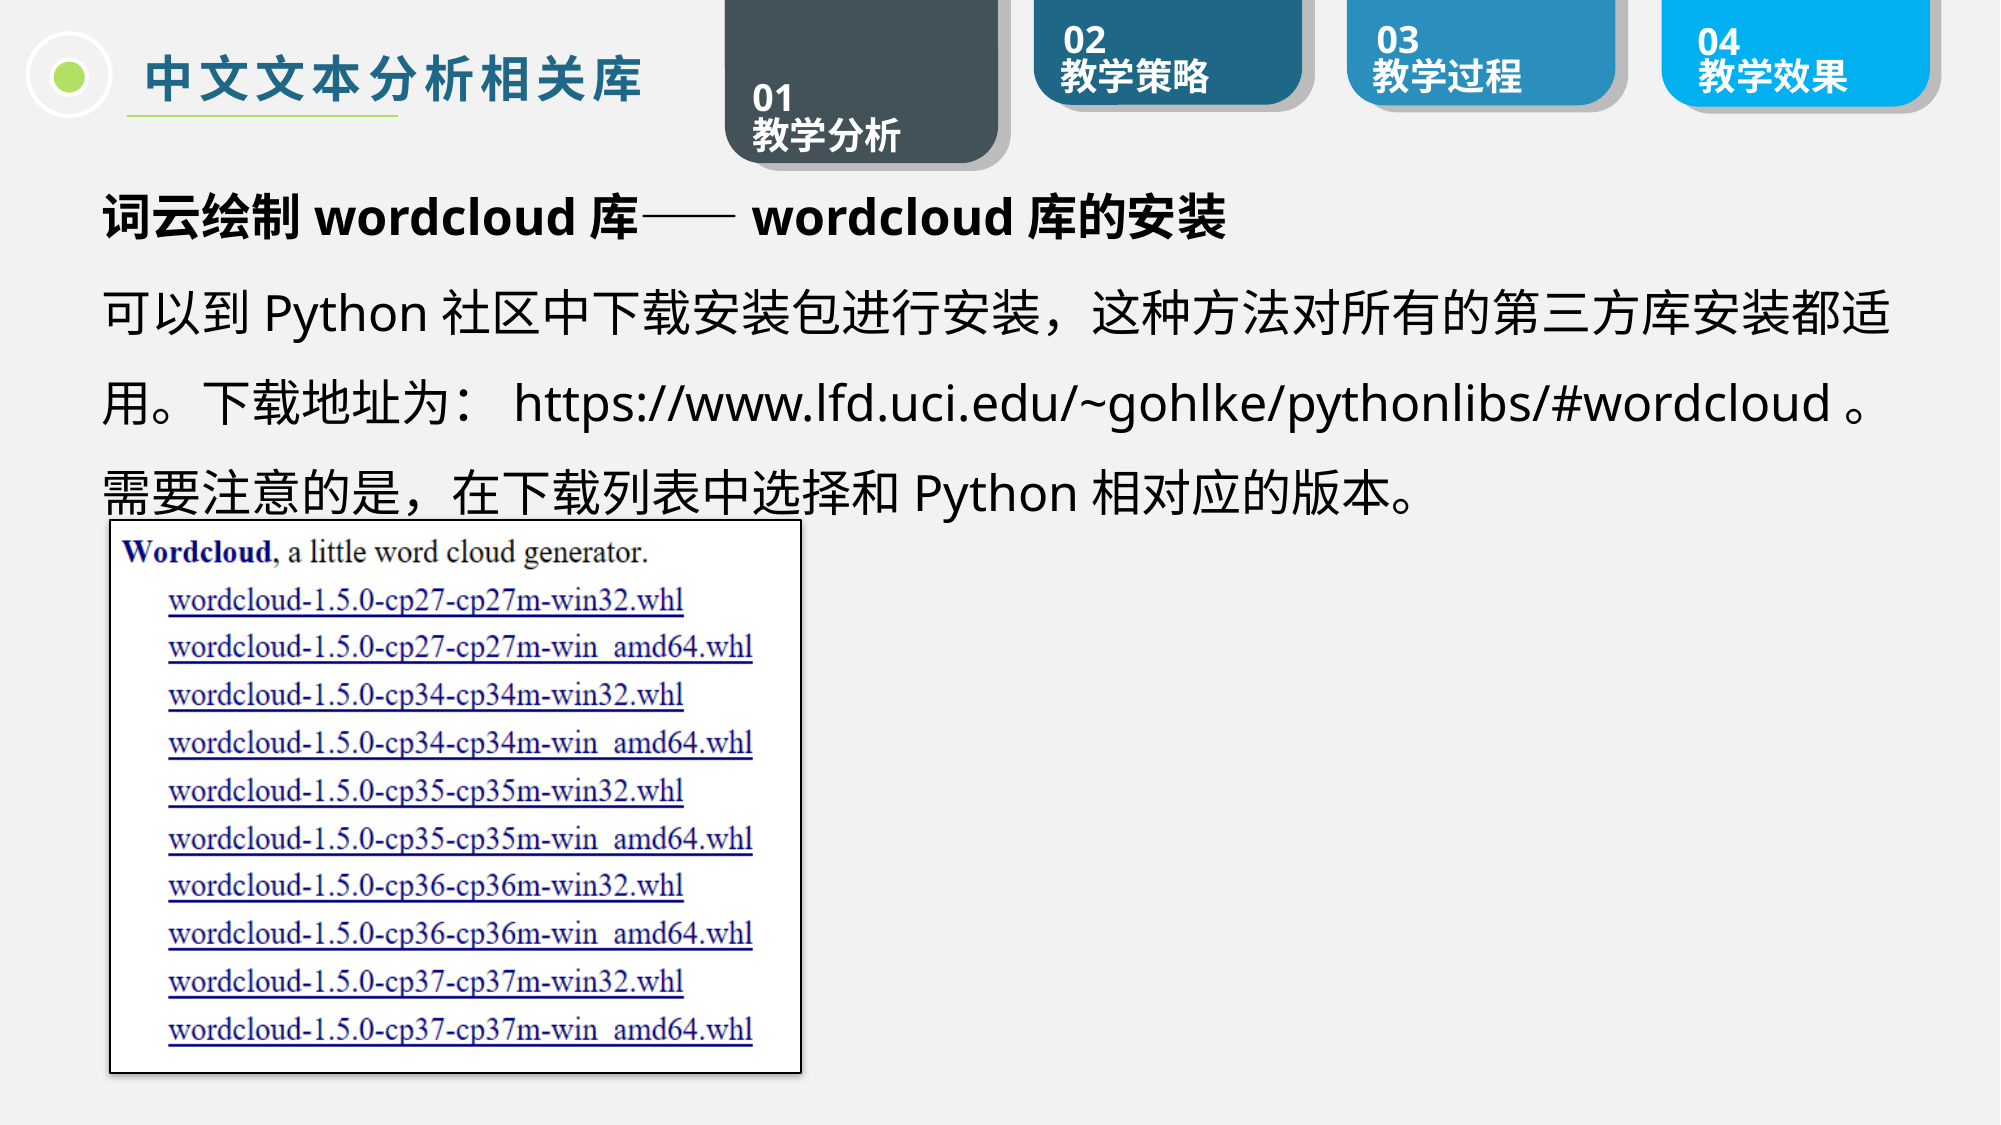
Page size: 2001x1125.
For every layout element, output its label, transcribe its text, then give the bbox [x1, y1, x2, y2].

text_box 中文文本分析相关库 [128, 40, 1155, 115]
text_box 词云绘制wordcloud库——wordcloud库的安装 [86, 148, 1936, 253]
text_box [27, 33, 111, 117]
text_box 可以到Python社区中下载安装包进行安装，这种方法对所有的第三方库安装都适用。下载地址为：https://www.lfd.uci.edu/~gohlke/pythonlibs/#wordcloud。需要注意的是，在下载列表中选择和Python相对应的版本。 [86, 243, 1919, 529]
picture [110, 520, 801, 1073]
